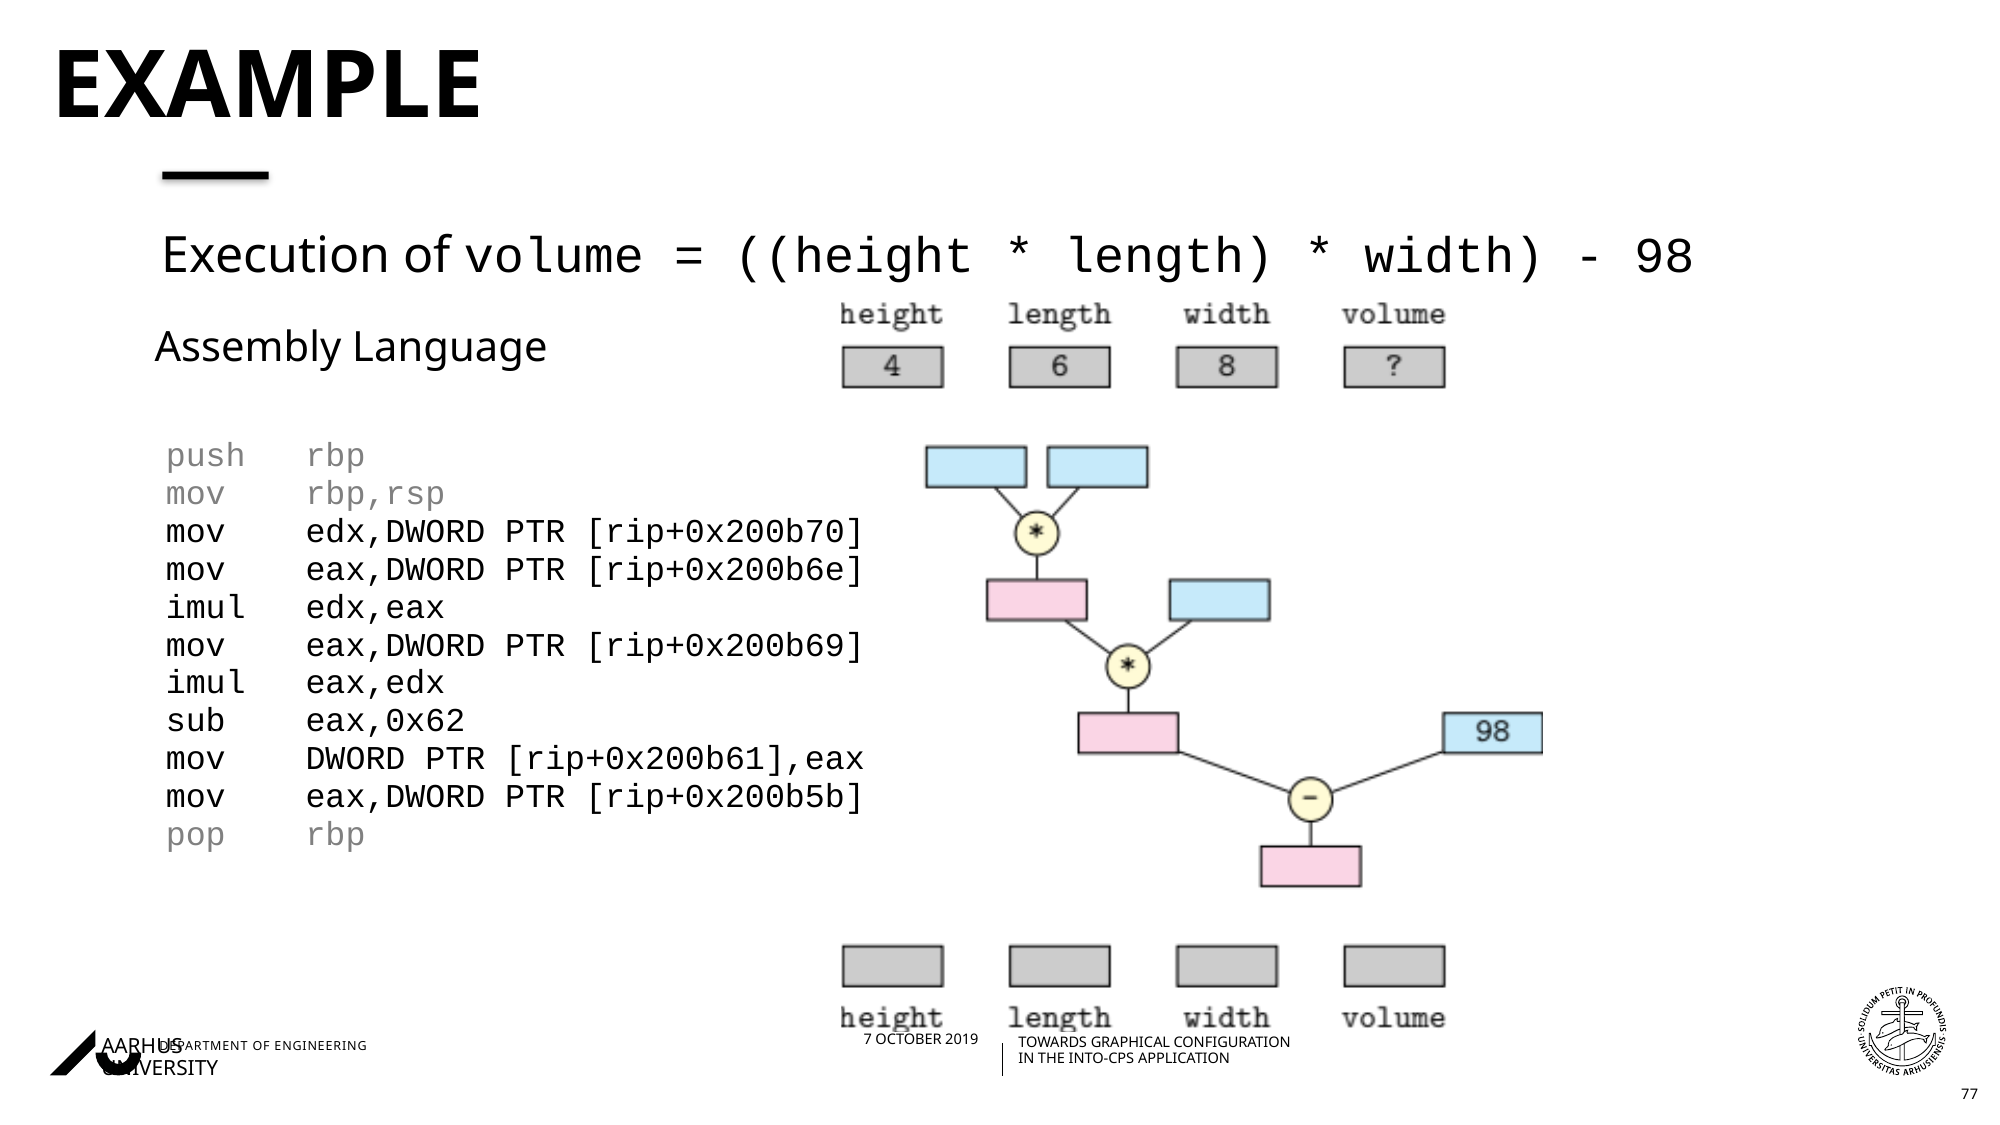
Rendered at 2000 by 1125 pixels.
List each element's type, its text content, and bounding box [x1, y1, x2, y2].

title example [51, 37, 1948, 162]
slide_number 77 [1936, 1079, 1979, 1106]
picture [841, 301, 1544, 1032]
text_box push rbp mov rbp,rsp mov edx,DWORD PTR [rip+0x200b70] mov eax,DWORD PTR [rip+0x200b6e] imul edx,eax mov eax,DWORD PTR [rip+0x200b69] imul eax,edx sub eax,0x62 mov DWORD PTR [rip+0x200b61],eax mov eax,DWORD PTR [rip+0x200b5b] pop rbp [165, 436, 836, 892]
list Execution of volume = ((height * length) * width) - 98 [161, 224, 1839, 968]
text_box Assembly Language [154, 323, 548, 372]
